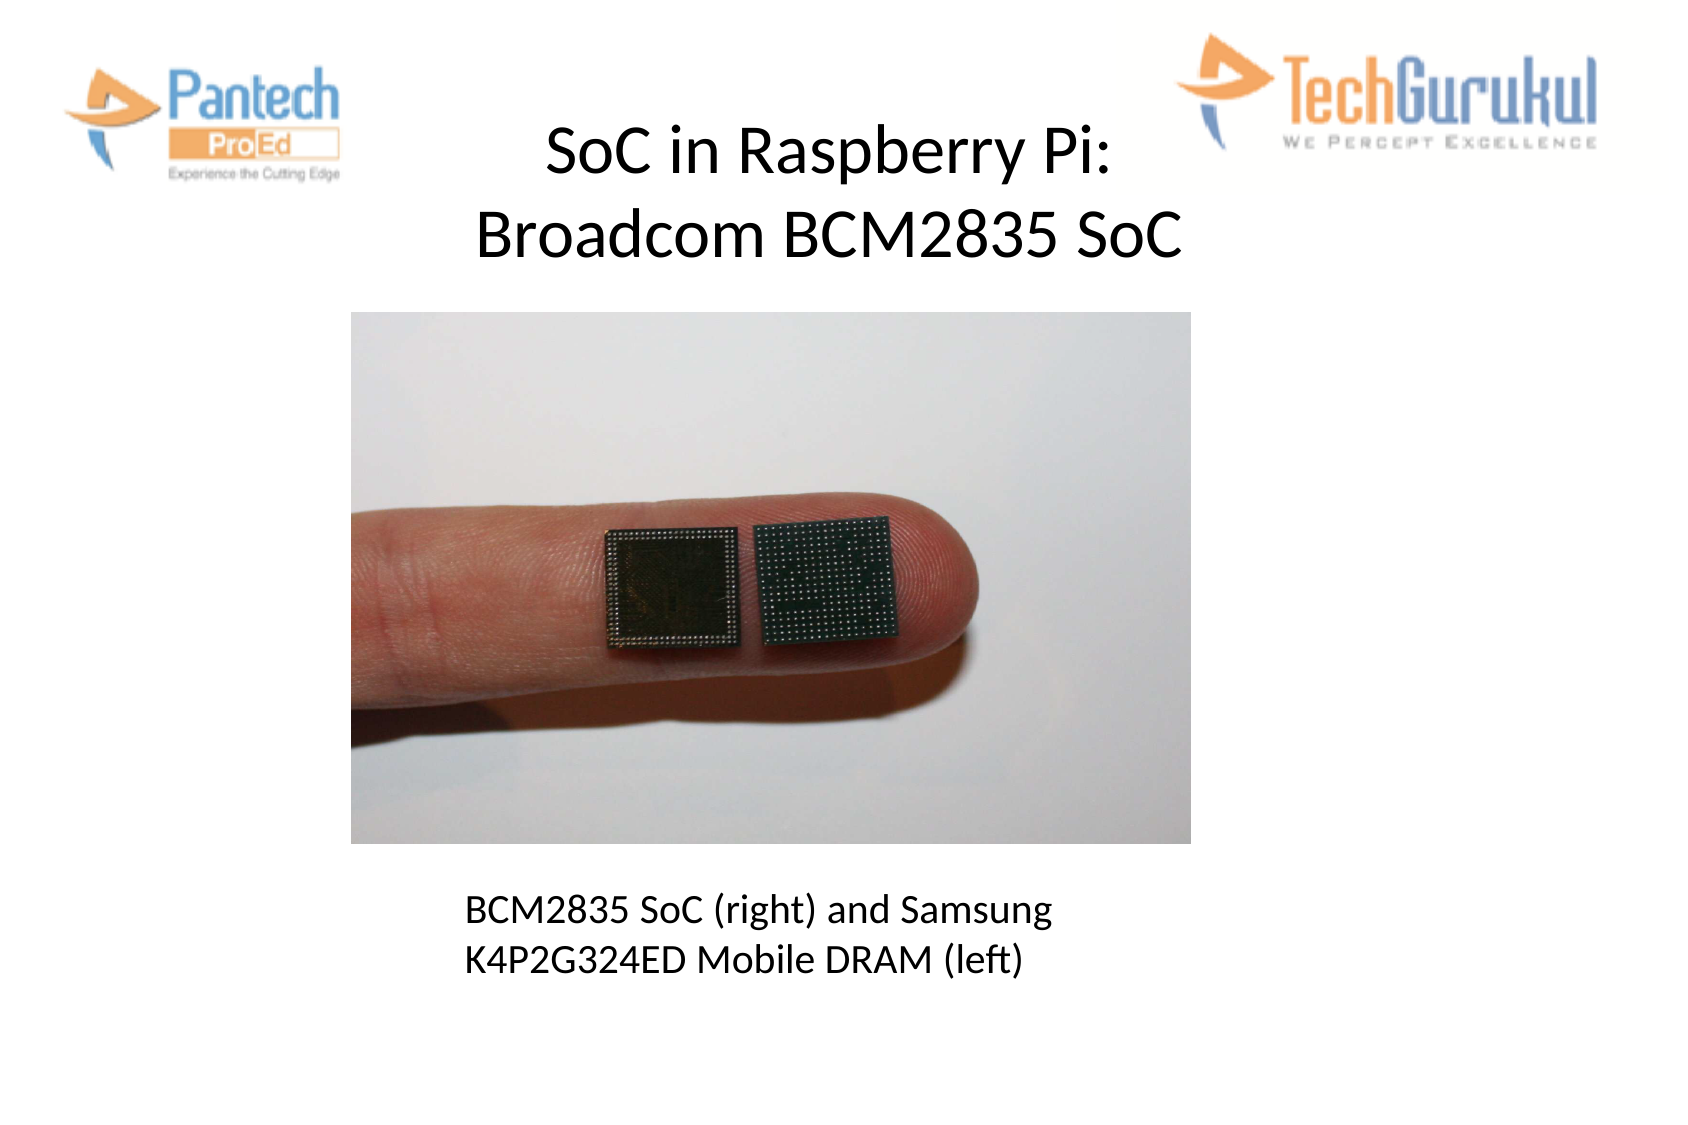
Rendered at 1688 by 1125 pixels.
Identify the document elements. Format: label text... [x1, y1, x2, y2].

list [351, 312, 1192, 845]
title SoC in Raspberry Pi: Broadcom BCM2835 SoC [70, 93, 1590, 282]
text_box BCM2835 SoC (right) and Samsung K4P2G324ED Mobile DRAM (left) [449, 874, 1294, 990]
